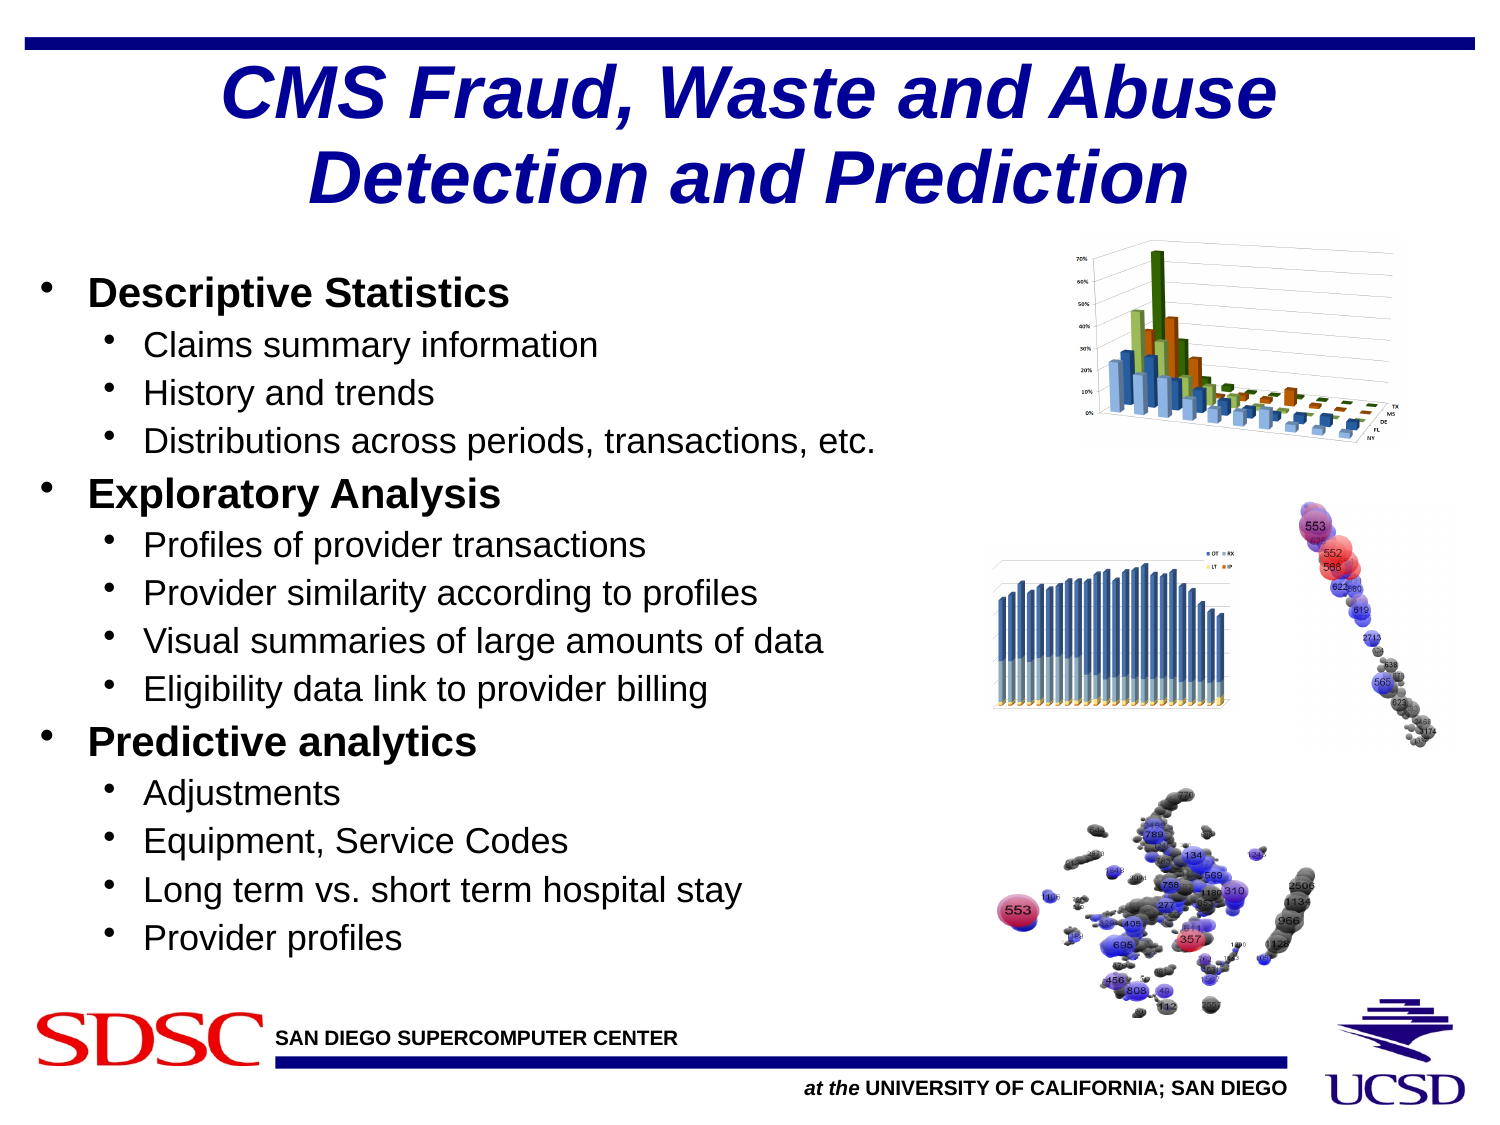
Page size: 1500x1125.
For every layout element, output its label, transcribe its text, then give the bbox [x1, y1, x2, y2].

picture [985, 543, 1238, 713]
title CMS Fraud, Waste and Abuse Detection and Prediction [24, 50, 1475, 221]
list Descriptive Statistics Claims summary information History and trends Distributions across periods, transactions, etc. Exploratory Analysis Profiles of provider transactions Provider similarity according to profiles Visual summaries of large amounts of data Eligibility data link to provider billing Predictive analytics Adjustments Equipment, Service Codes Long term vs. short term hospital stay Provider profiles [24, 262, 1475, 975]
picture [37, 1012, 263, 1066]
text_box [961, 780, 1363, 1023]
picture [1075, 233, 1405, 447]
picture [1325, 999, 1465, 1105]
picture [1289, 497, 1463, 756]
